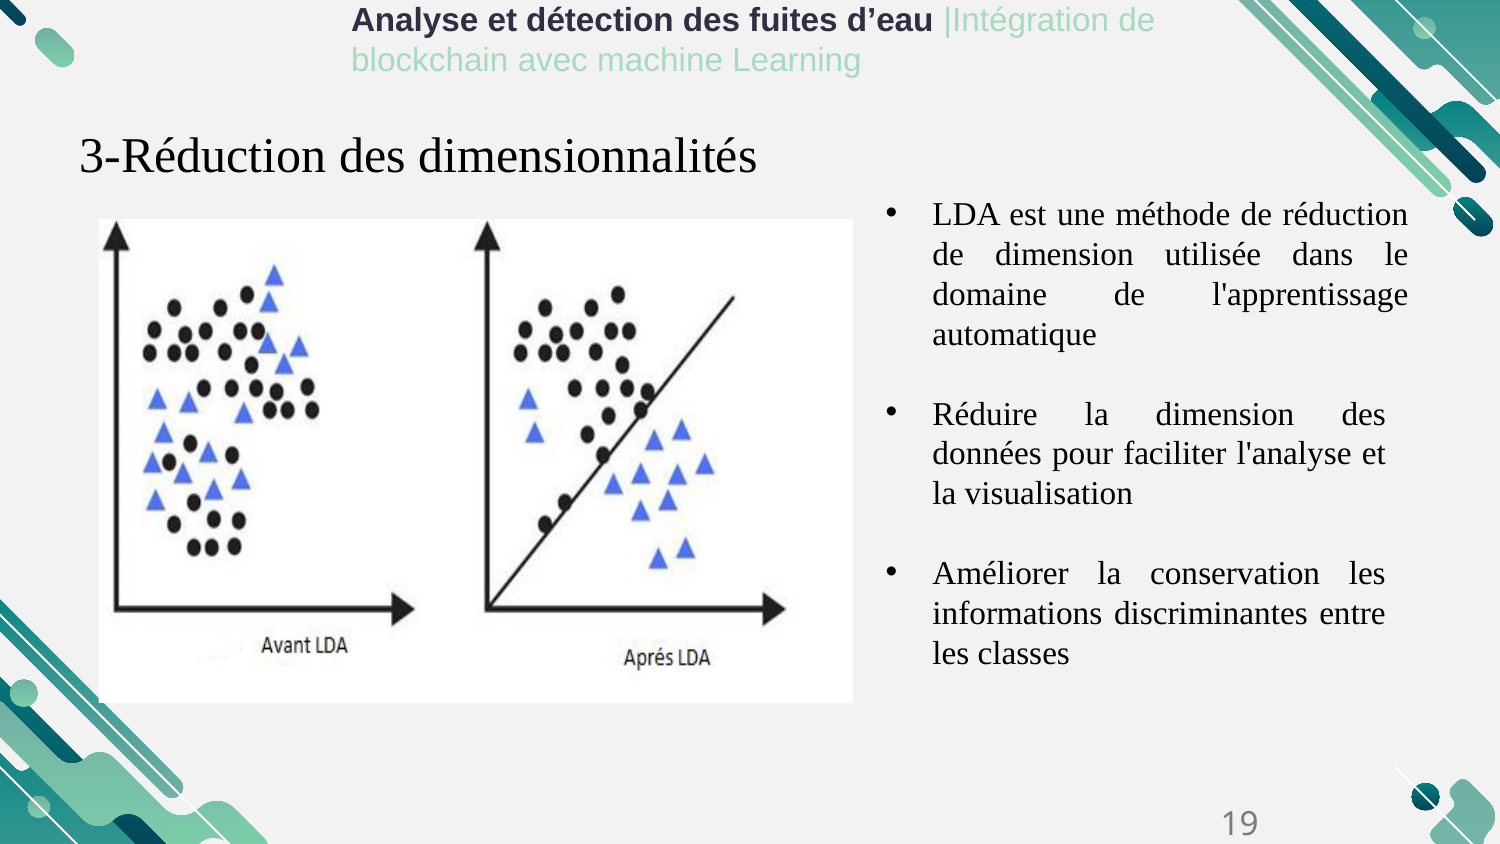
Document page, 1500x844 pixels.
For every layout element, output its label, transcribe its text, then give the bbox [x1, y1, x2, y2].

text_box Analyse et détection des fuites d’eau |Intégration de blockchain avec machine Learning [336, 0, 1194, 86]
text_box LDA est une méthode de réduction de dimension utilisée dans le domaine de l'apprentissage automatique [870, 185, 1424, 360]
text_box Réduire la dimension des données pour faciliter l'analyse et la visualisation Améliorer la conservation les informations discriminantes entre les classes [870, 344, 1402, 679]
text_box 19 [1163, 782, 1259, 844]
text_box 3-Réduction des dimensionnalités [55, 84, 807, 190]
text_box [422, 0, 1443, 230]
picture [98, 218, 853, 703]
